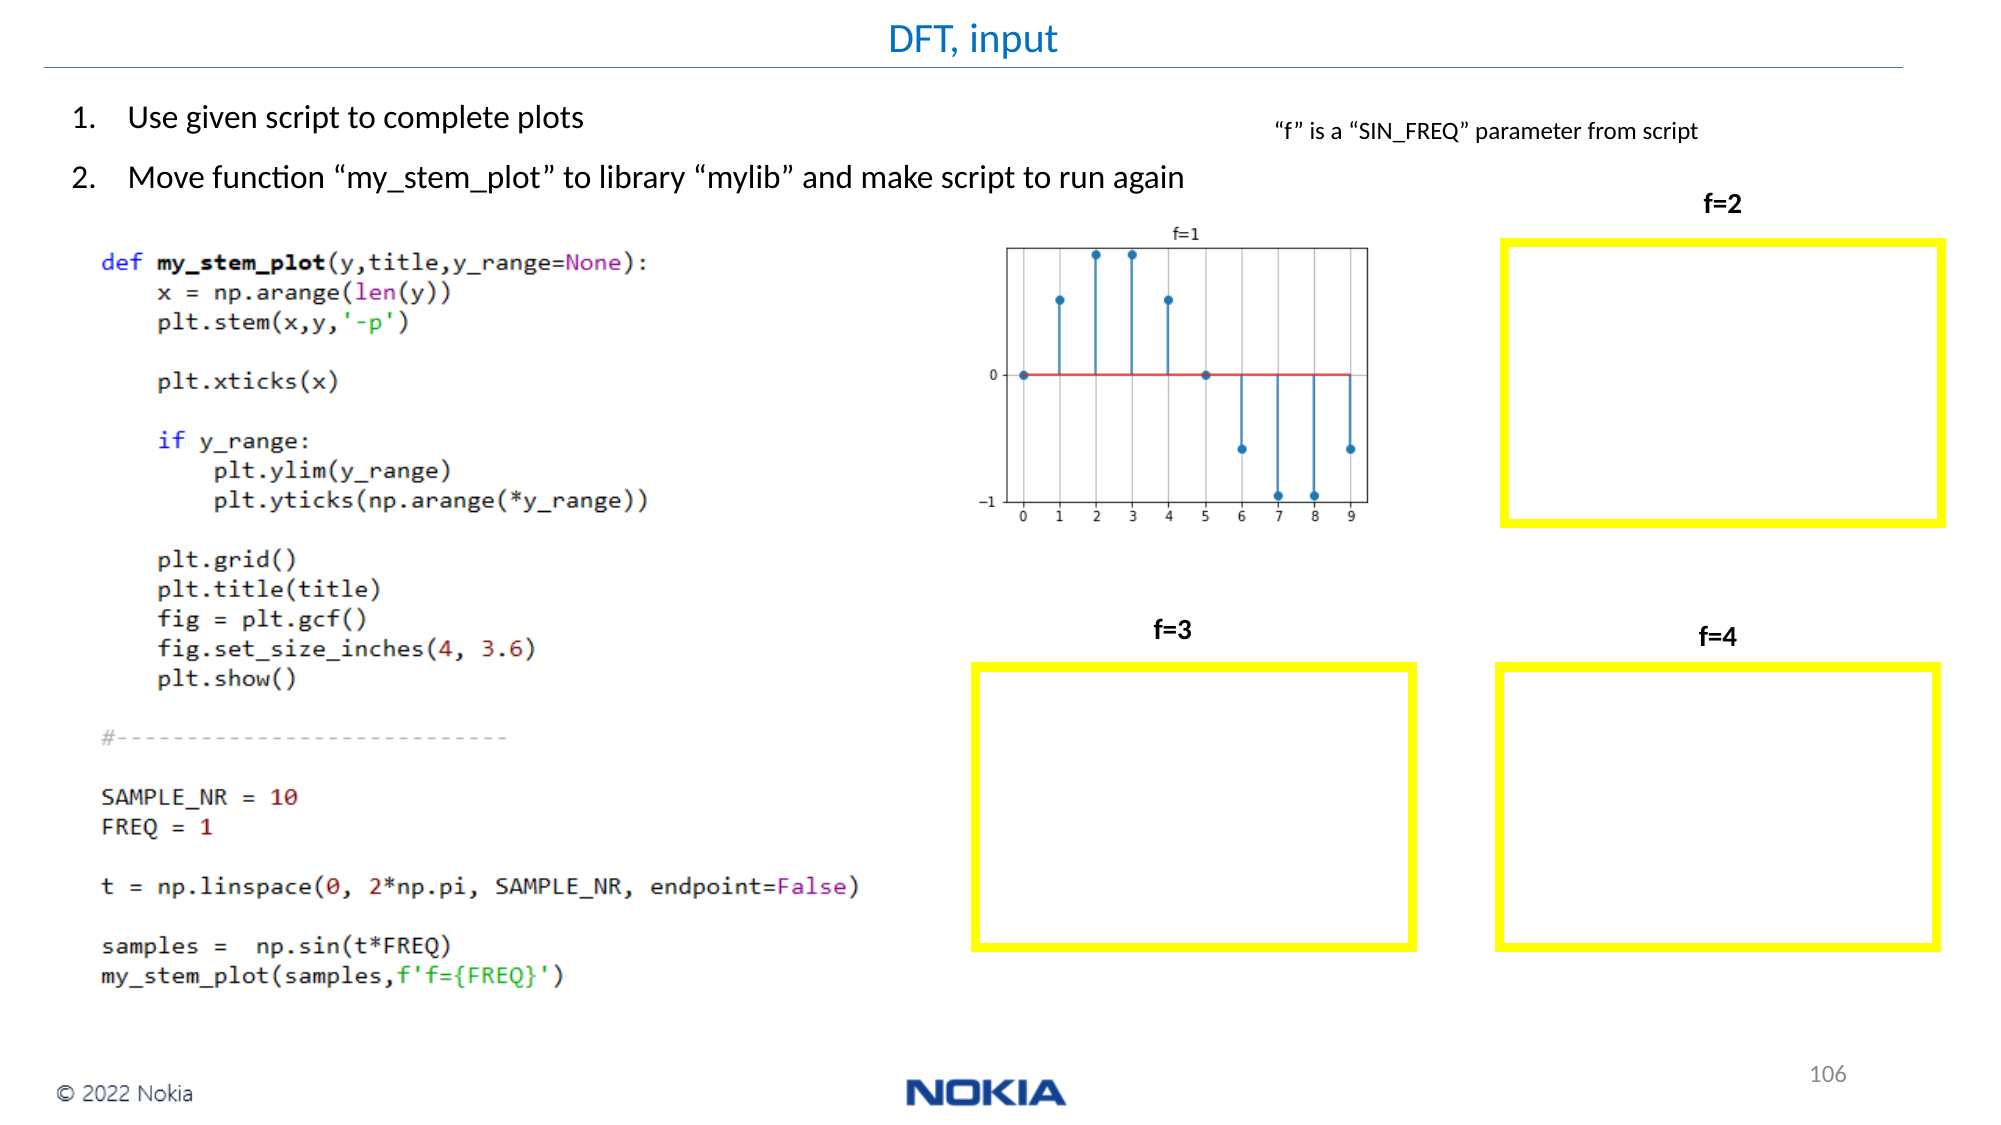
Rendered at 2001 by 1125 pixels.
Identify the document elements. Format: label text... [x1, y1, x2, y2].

picture [969, 218, 1376, 533]
text_box [1499, 666, 1937, 949]
picture [95, 242, 866, 1000]
text_box Use given script to complete plots Move function “my_stem_plot” to library “mylib” and make script to run again [56, 68, 1212, 203]
text_box f=2 [1684, 177, 1762, 227]
picture [36, 1066, 1167, 1111]
text_box [975, 666, 1413, 949]
text_box DFT, input [43, 0, 1904, 67]
slide_number 106 [1412, 1042, 1863, 1103]
text_box f=3 [1133, 603, 1212, 653]
text_box “f” is a “SIN_FREQ” parameter from script [1172, 91, 1801, 152]
text_box f=4 [1679, 609, 1757, 660]
text_box [1504, 242, 1942, 524]
